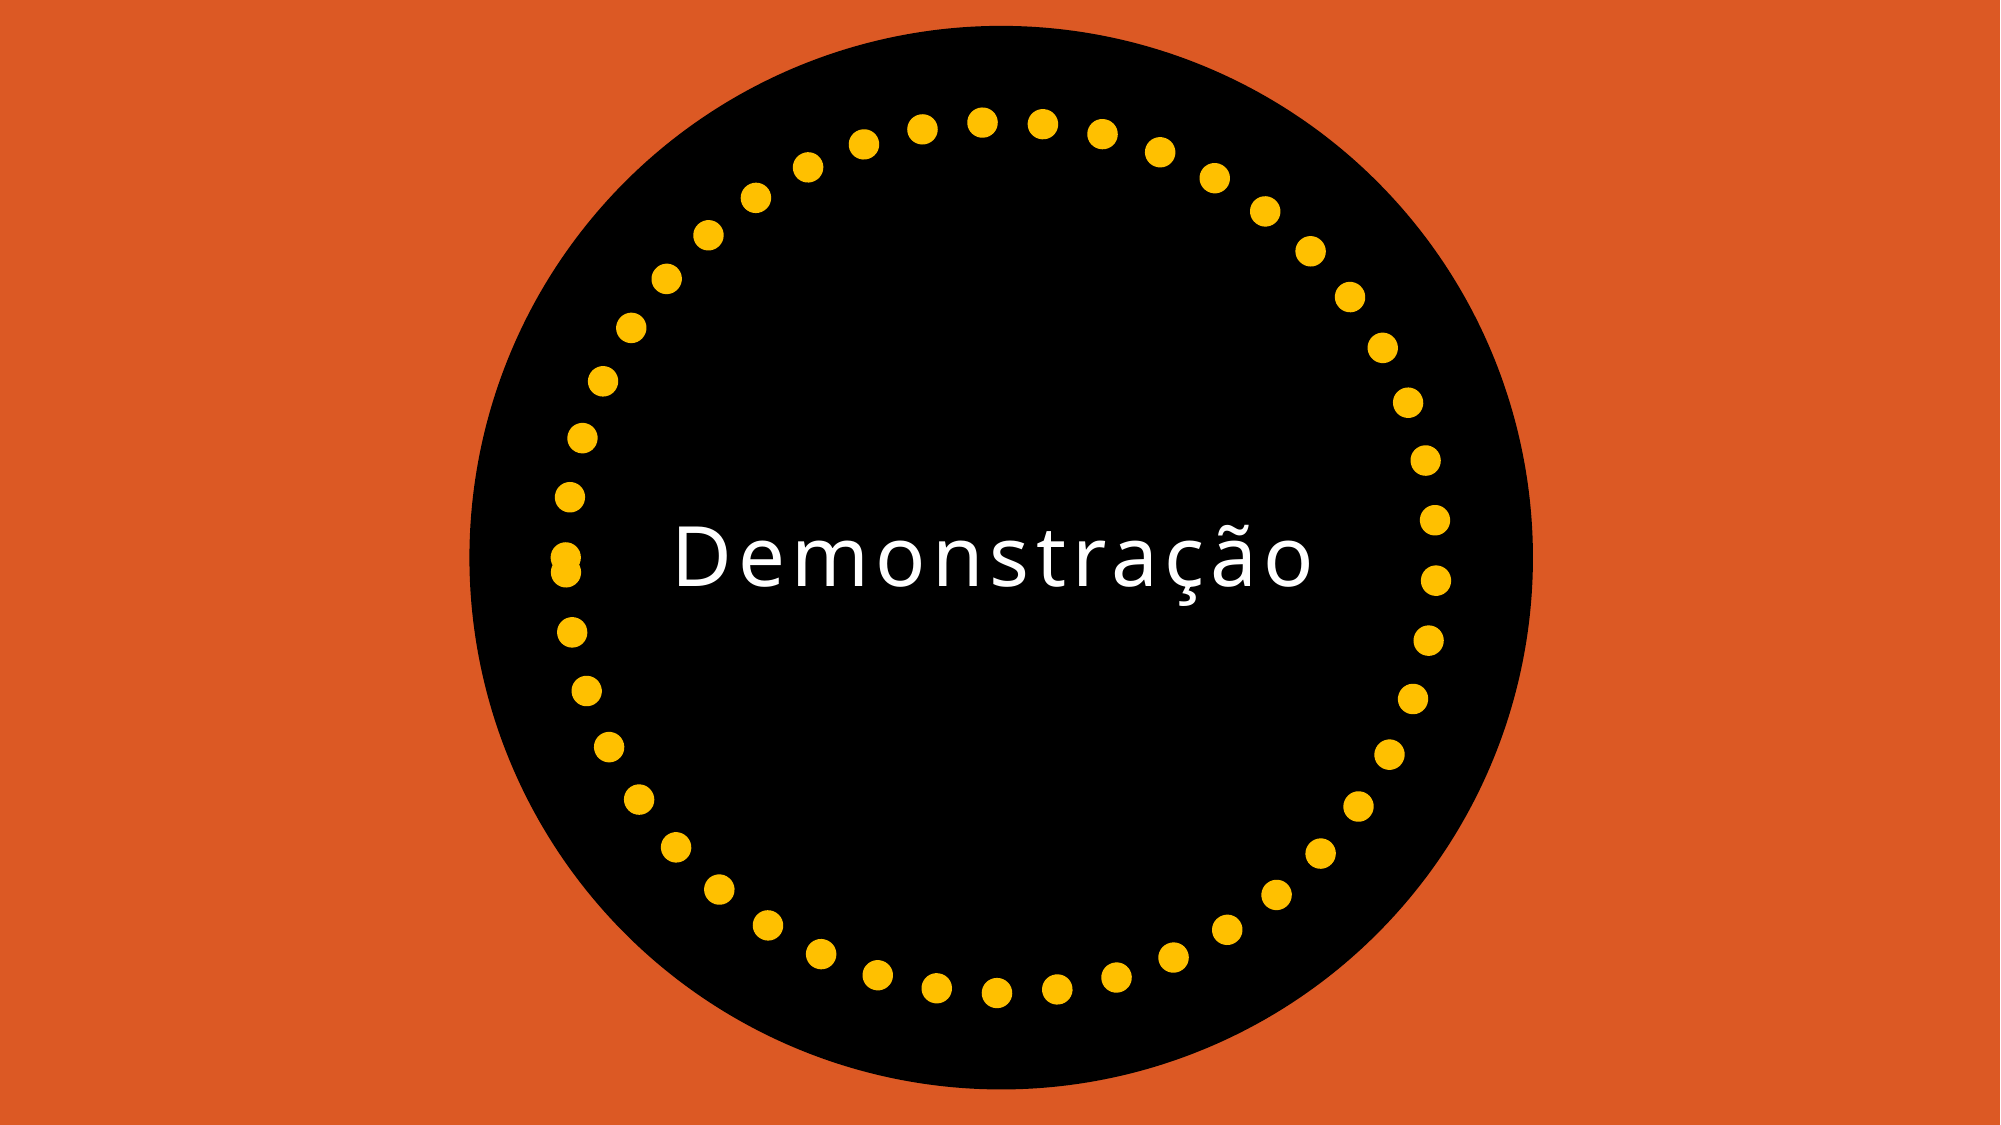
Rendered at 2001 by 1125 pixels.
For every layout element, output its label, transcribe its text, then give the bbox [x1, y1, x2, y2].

title Demonstração [565, 502, 1421, 614]
